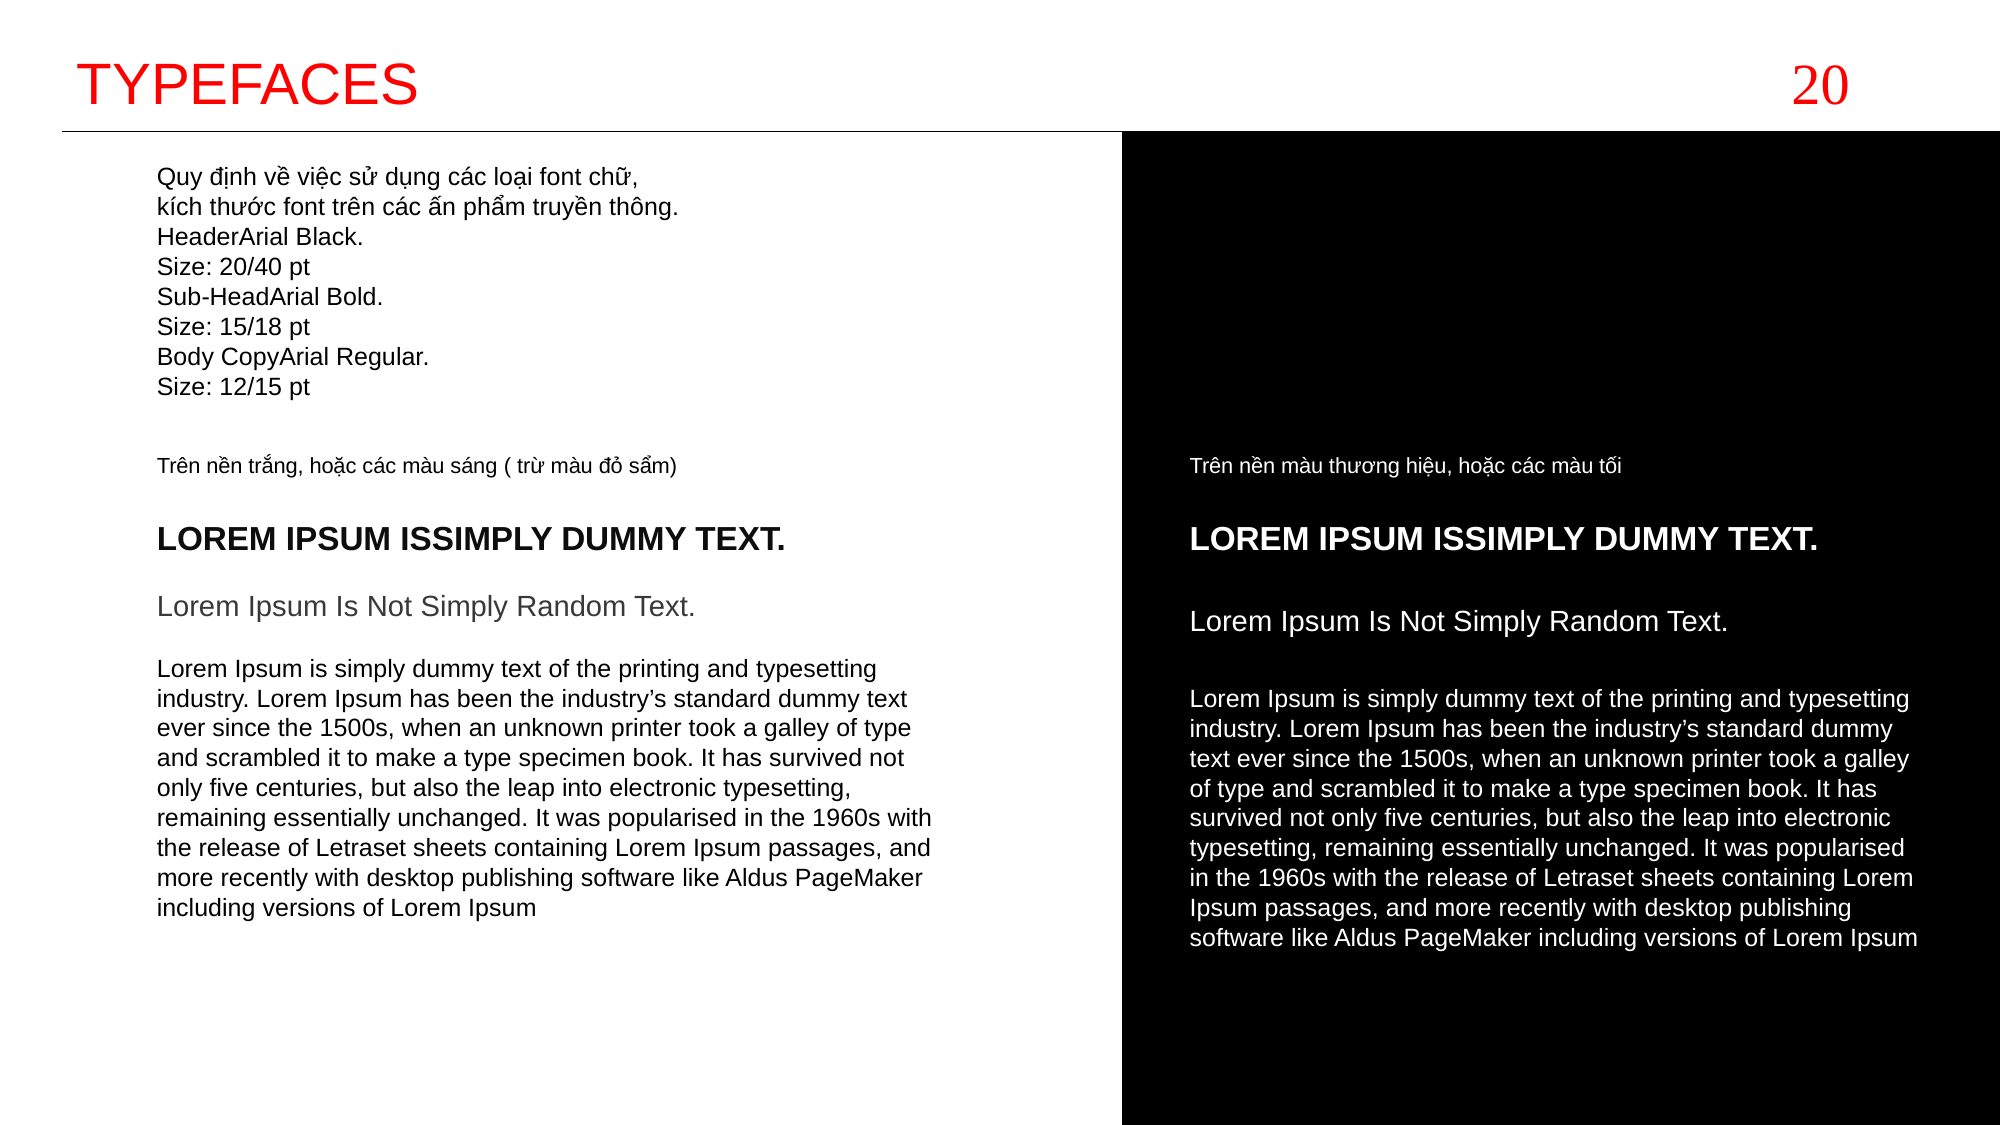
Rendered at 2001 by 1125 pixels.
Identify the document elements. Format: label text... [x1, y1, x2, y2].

text_box Trên nền màu thương hiệu, hoặc các màu tối LOREM IPSUM ISSIMPLY DUMMY TEXT. Lorem Ipsum Is Not Simply Random Text. Lorem Ipsum is simply dummy text of the printing and typesetting industry. Lorem Ipsum has been the industry’s standard dummy text ever since the 1500s, when an unknown printer took a galley of type and scrambled it to make a type specimen book. It has survived not only five centuries, but also the leap into electronic typesetting, remaining essentially unchanged. It was popularised in the 1960s with the release of Letraset sheets containing Lorem Ipsum passages, and more recently with desktop publishing software like Aldus PageMaker including versions of Lorem Ipsum [1174, 443, 1948, 1004]
text_box 20 [1776, 38, 1896, 124]
text_box TYPEFACES [62, 132, 551, 194]
text_box Quy định về việc sử dụng các loại font chữ, kích thước font trên các ấn phẩm truyền thông. HeaderArial Black. Size: 20/40 pt Sub-HeadArial Bold. Size: 15/18 pt Body CopyArial Regular. Size: 12/15 pt [142, 153, 696, 408]
text_box Trên nền trắng, hoặc các màu sáng ( trừ màu đỏ sẩm) LOREM IPSUM ISSIMPLY DUMMY TEXT. Lorem Ipsum Is Not Simply Random Text. Lorem Ipsum is simply dummy text of the printing and typesetting industry. Lorem Ipsum has been the industry’s standard dummy text ever since the 1500s, when an unknown printer took a galley of type and scrambled it to make a type specimen book. It has survived not only five centuries, but also the leap into electronic typesetting, remaining essentially unchanged. It was popularised in the 1960s with the release of Letraset sheets containing Lorem Ipsum passages, and more recently with desktop publishing software like Aldus PageMaker including versions of Lorem Ipsum [142, 443, 961, 929]
text_box TYPEFACES [62, 38, 551, 131]
text_box [1122, 131, 2000, 1125]
